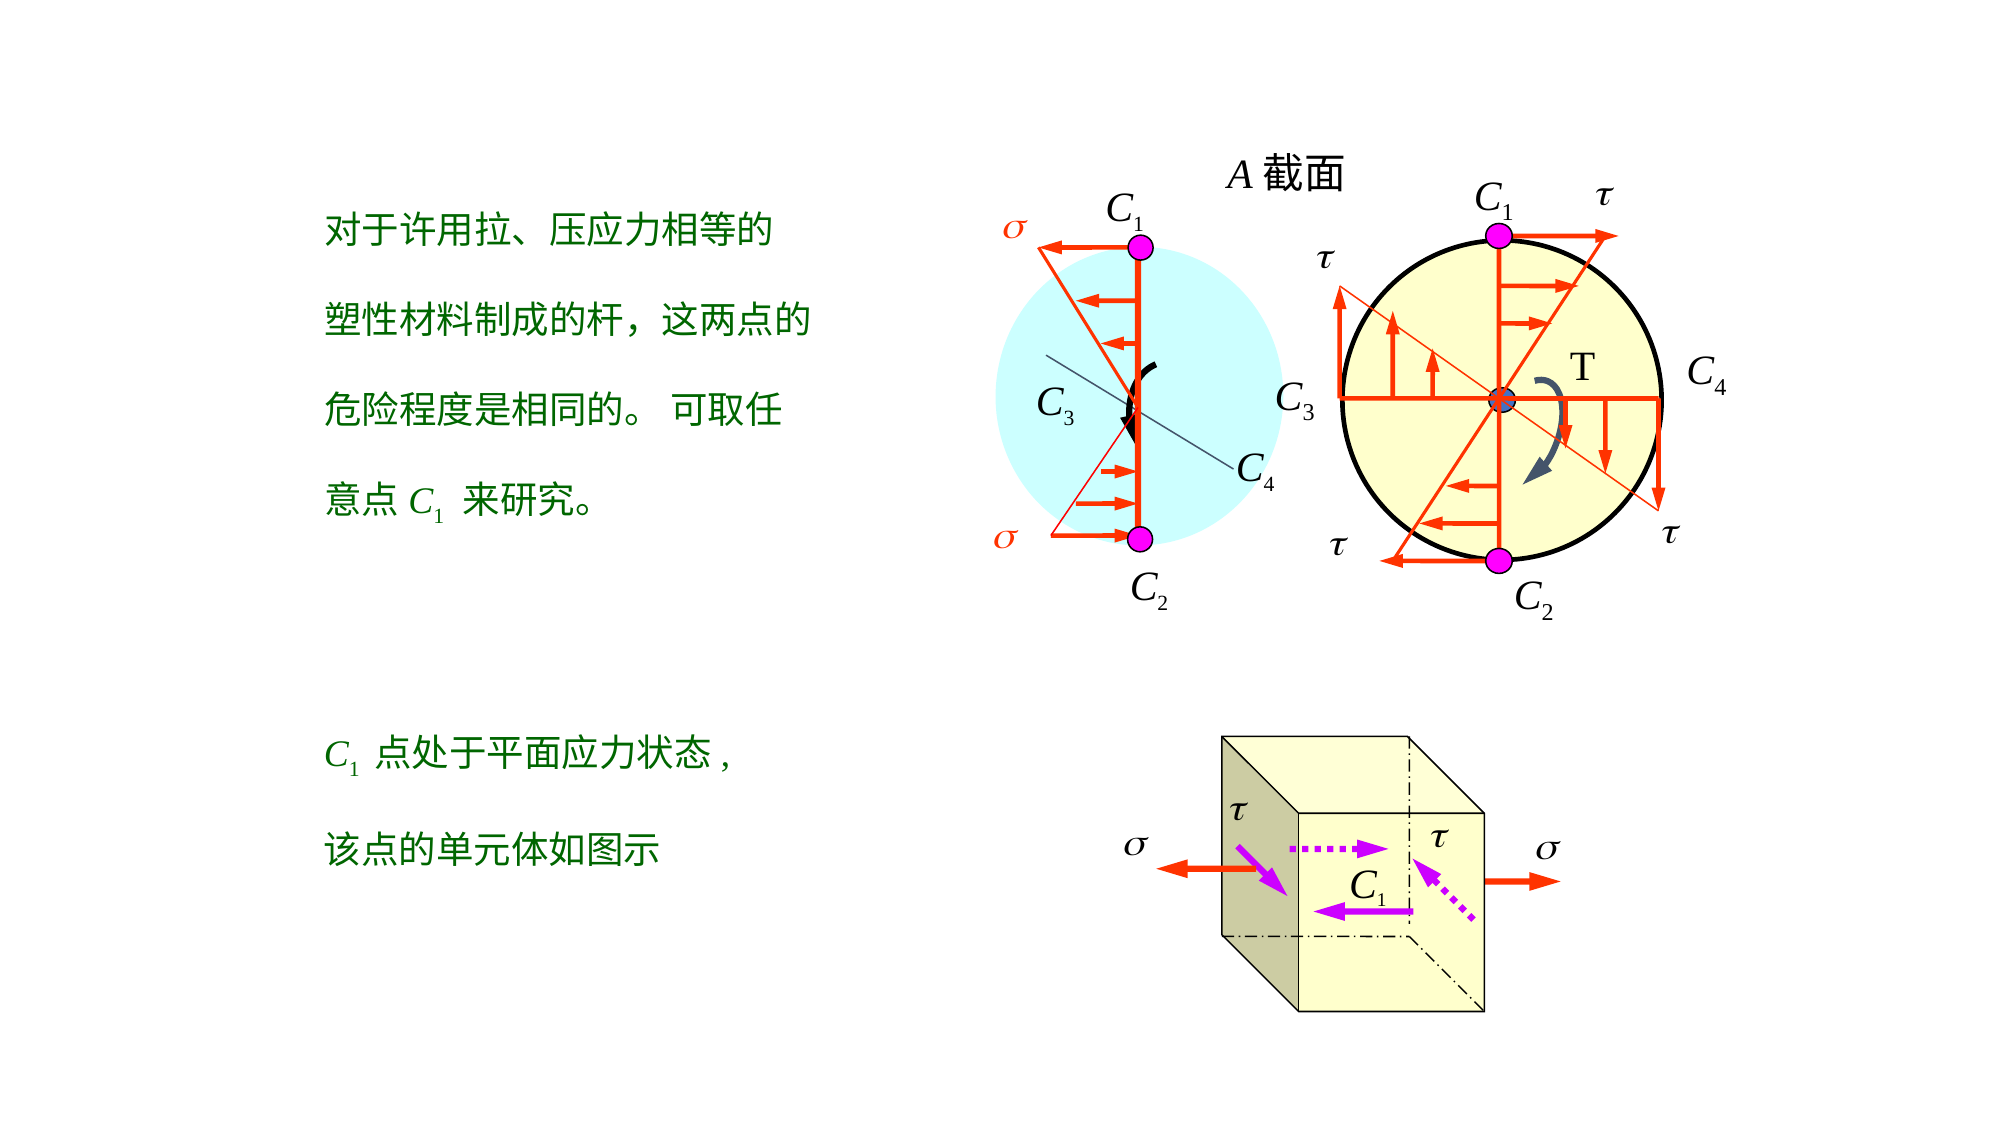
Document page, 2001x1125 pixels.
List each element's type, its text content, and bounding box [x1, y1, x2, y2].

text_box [1106, 810, 1572, 876]
text_box C1 点处于平面应力状态, 该点的单元体如图示 [309, 722, 746, 878]
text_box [976, 172, 1259, 617]
text_box A截面 [1212, 122, 1438, 172]
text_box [1212, 876, 1475, 922]
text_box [1221, 876, 1485, 1012]
text_box [1486, 876, 1561, 888]
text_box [1221, 736, 1485, 810]
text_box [1212, 775, 1475, 810]
text_box 对于许用拉、压应力相等的 塑性材料制成的杆，这两点的 危险程度是相同的。 可取任 意点C1 来研究。 [309, 198, 827, 535]
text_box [1259, 160, 1792, 626]
